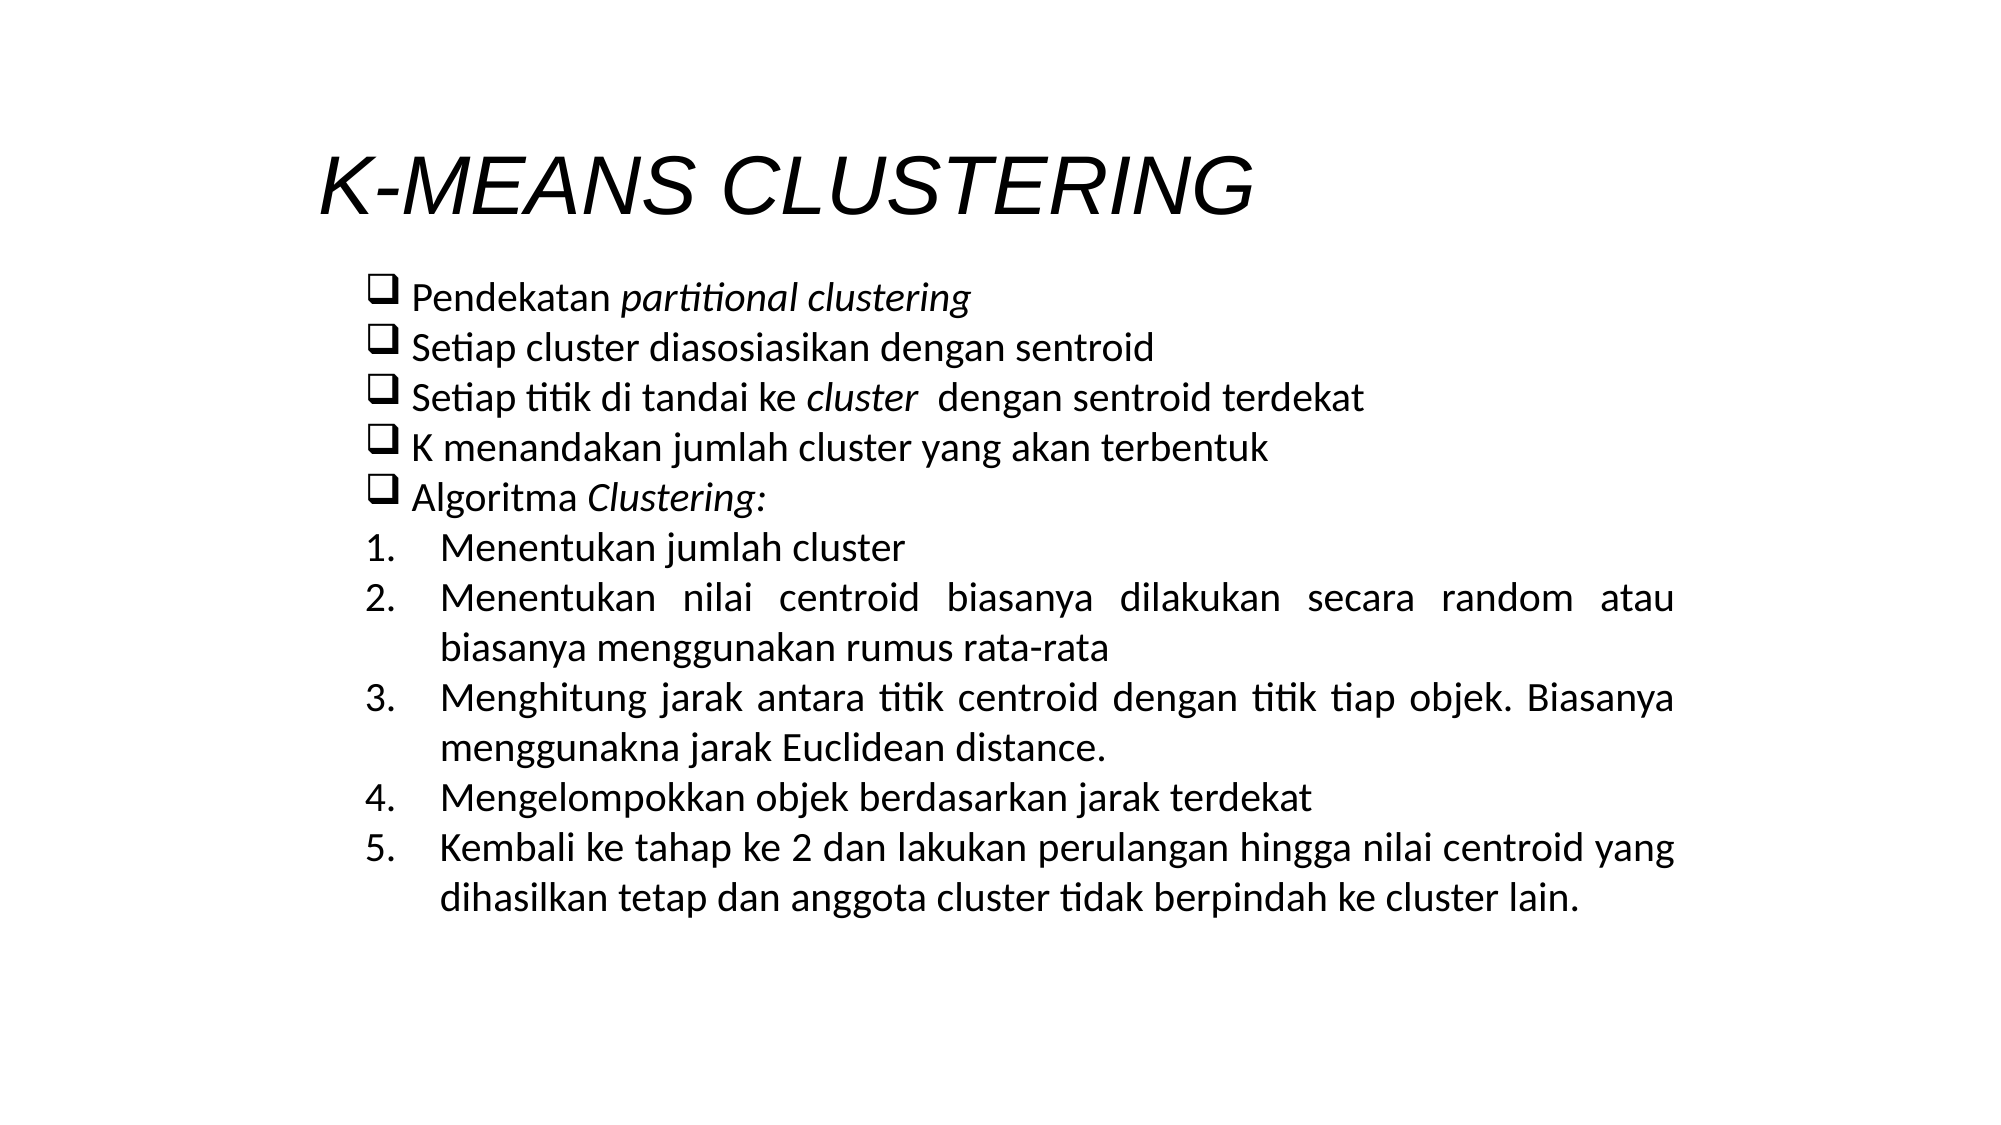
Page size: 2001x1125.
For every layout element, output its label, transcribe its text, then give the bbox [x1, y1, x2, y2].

text_box Pendekatan partitional clustering Setiap cluster diasosiasikan dengan sentroid Setiap titik di tandai ke cluster dengan sentroid terdekat K menandakan jumlah cluster yang akan terbentuk Algoritma Clustering: Menentukan jumlah cluster Menentukan nilai centroid biasanya dilakukan secara random atau biasanya menggunakan rumus rata-rata Menghitung jarak antara titik centroid dengan titik tiap objek. Biasanya menggunakna jarak Euclidean distance. Mengelompokkan objek berdasarkan jarak terdekat Kembali ke tahap ke 2 dan lakukan perulangan hingga nilai centroid yang dihasilkan tetap dan anggota cluster tidak berpindah ke cluster lain. [350, 262, 1691, 978]
title K-MEANS CLUSTERING [303, 87, 1691, 288]
